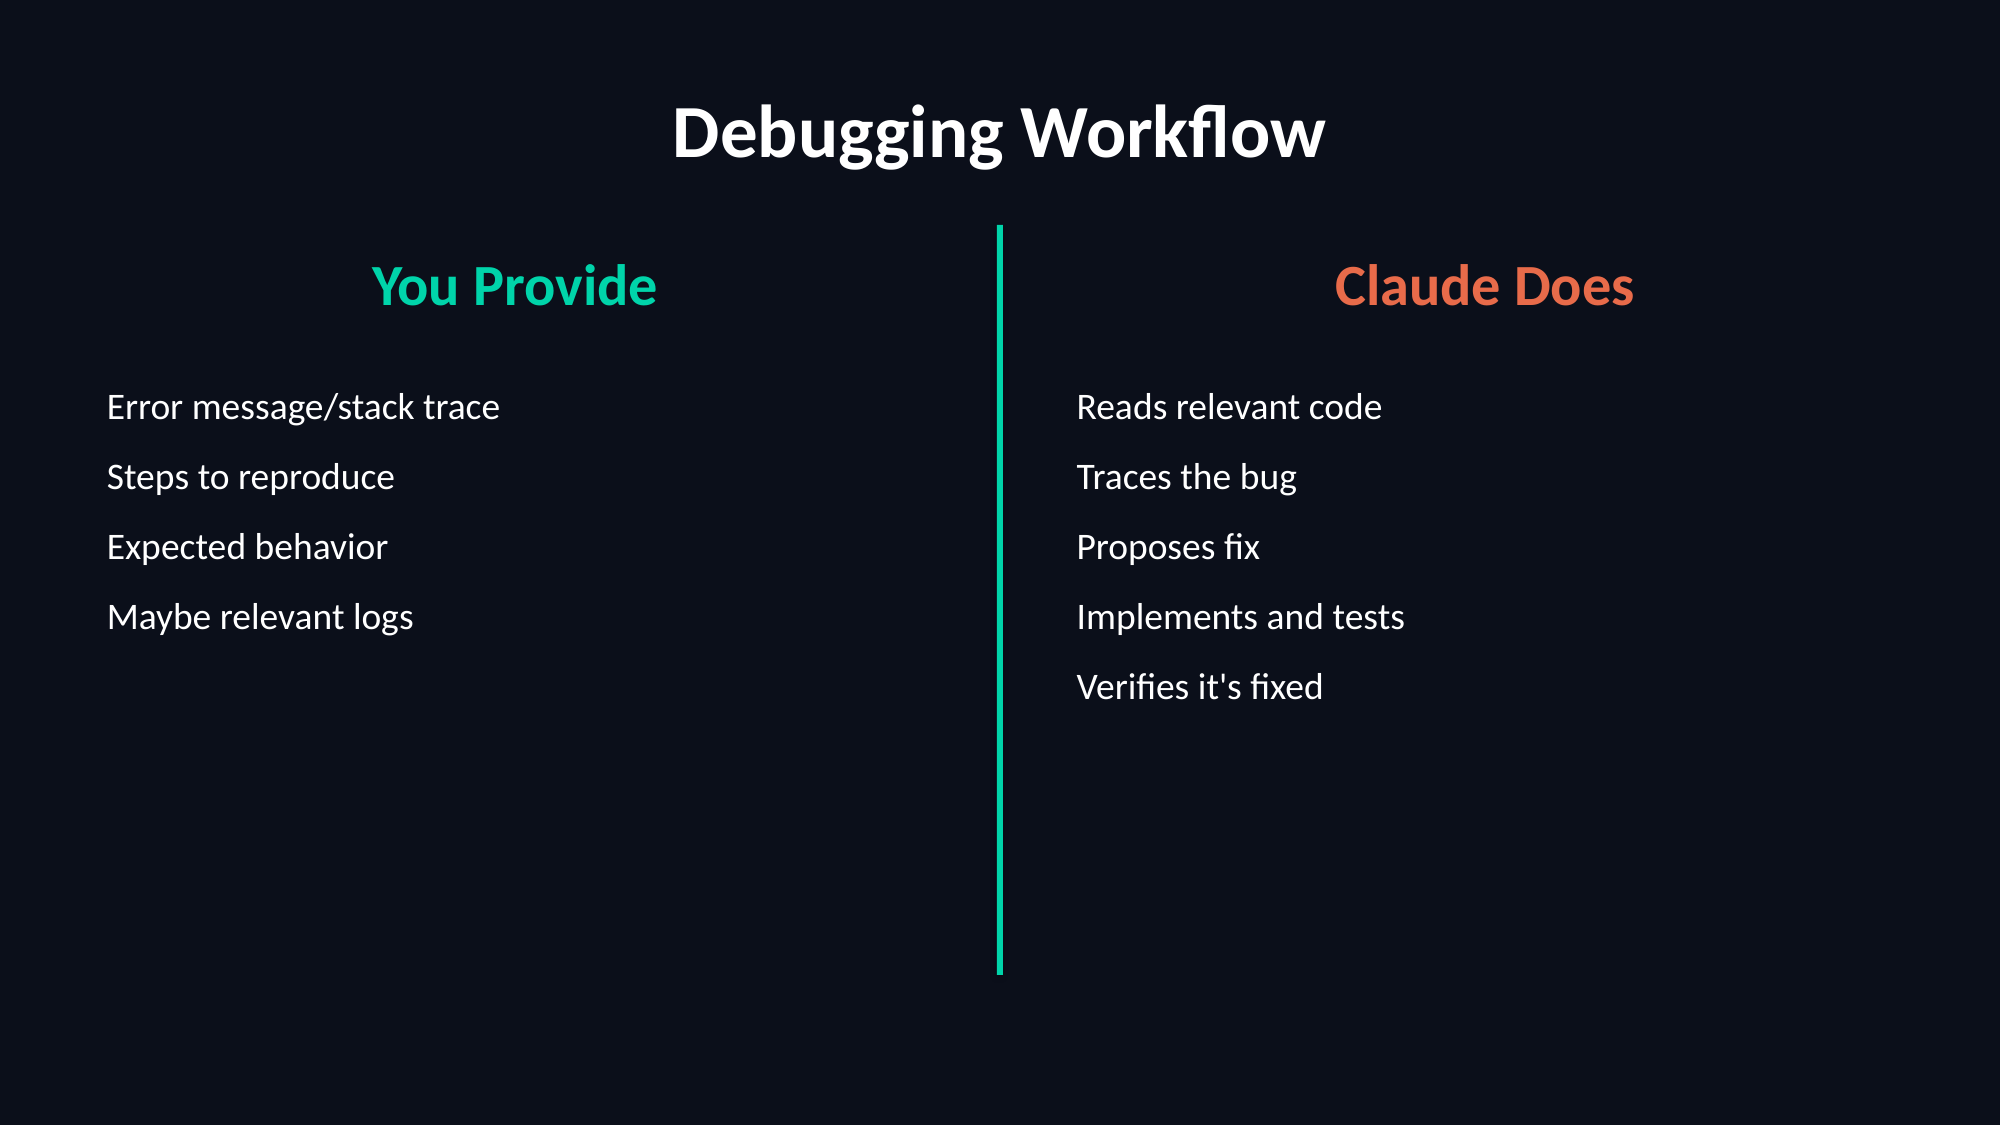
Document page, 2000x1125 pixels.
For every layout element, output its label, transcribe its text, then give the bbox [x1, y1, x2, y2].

text_box [996, 224, 1004, 976]
text_box You Provide [357, 239, 673, 325]
text_box Debugging Workflow [657, 74, 1342, 180]
text_box Error message/stack trace Steps to reproduce Expected behavior Maybe relevant logs [75, 375, 955, 645]
text_box Claude Does [1320, 239, 1650, 325]
text_box Reads relevant code Traces the bug Proposes fix Implements and tests Verifies it's fixed [1044, 374, 1925, 715]
